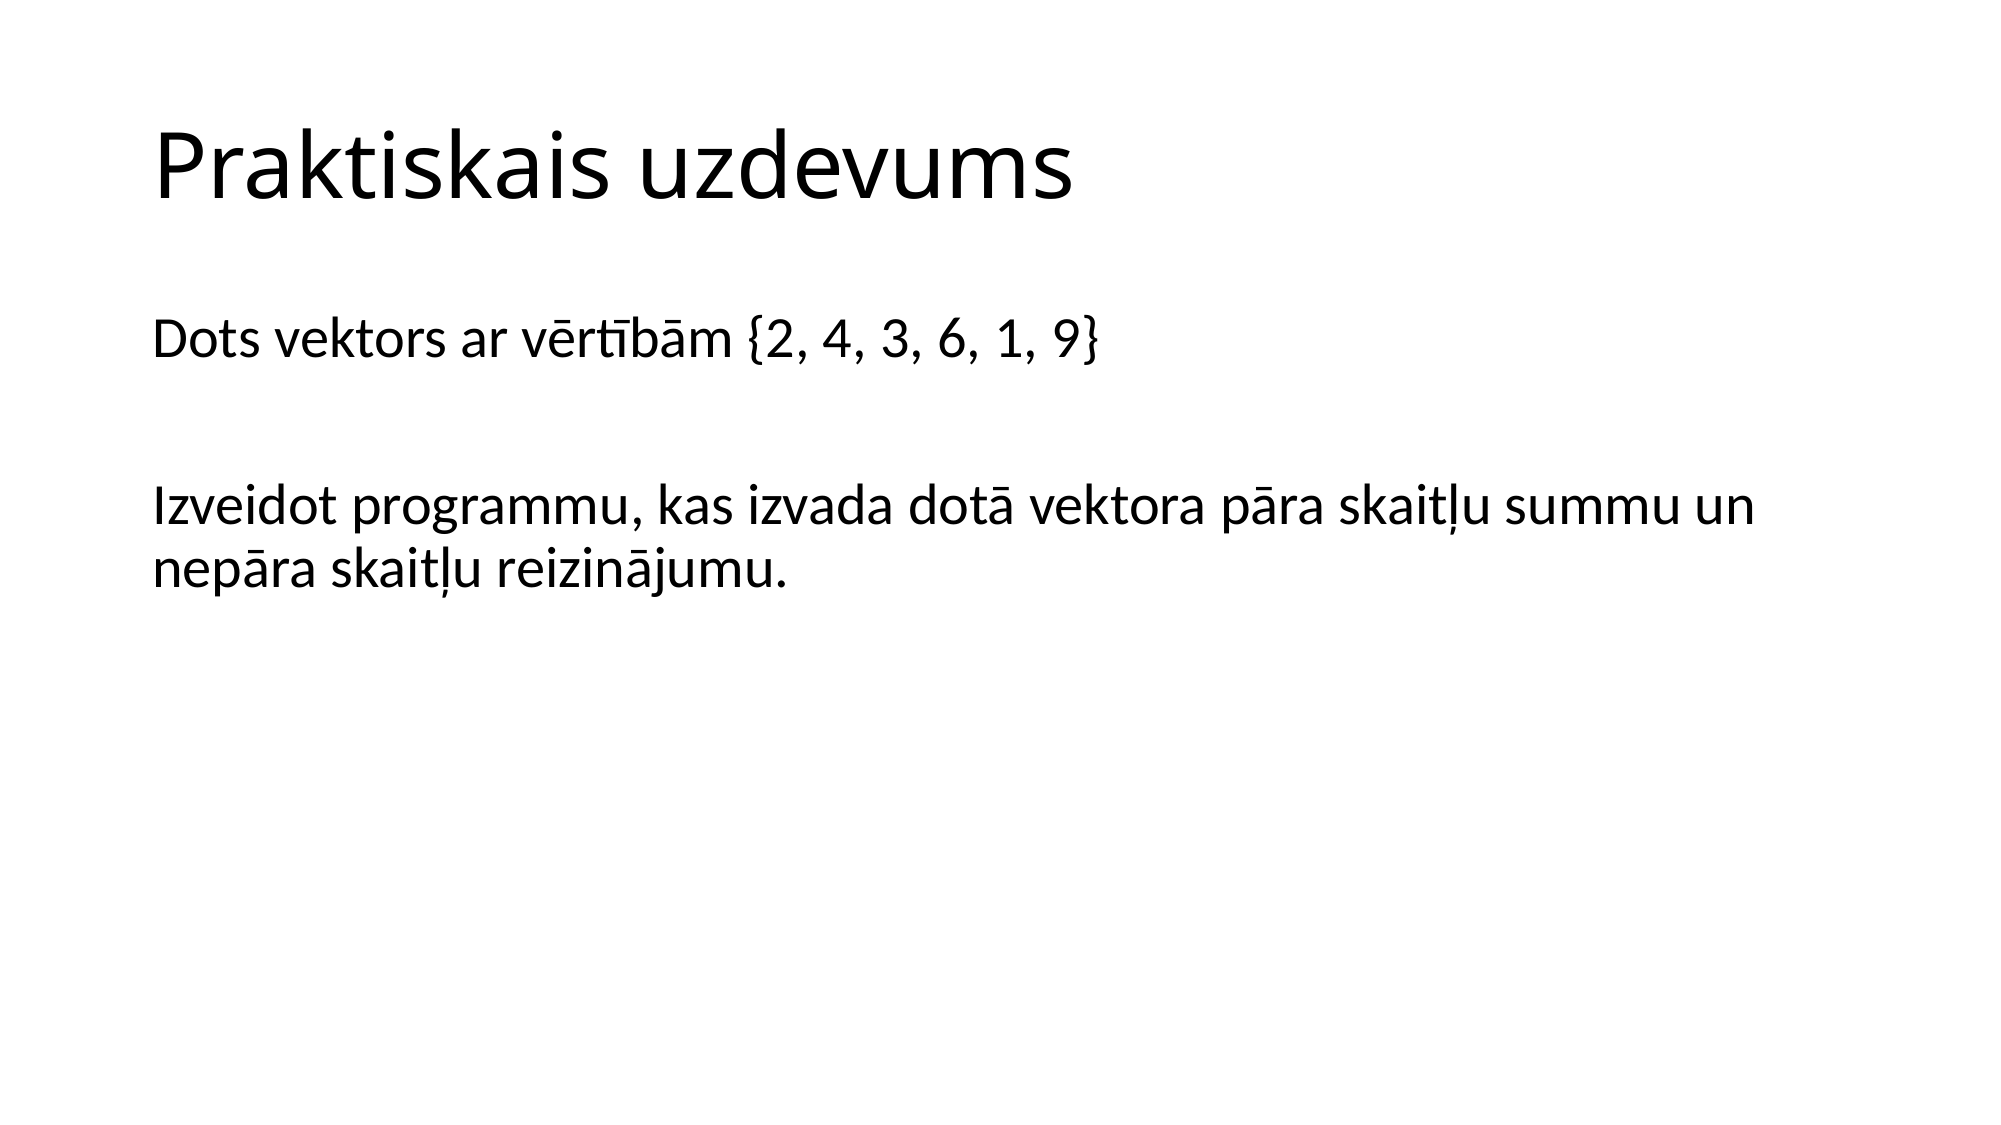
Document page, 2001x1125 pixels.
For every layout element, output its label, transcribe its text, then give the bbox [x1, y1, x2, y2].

title Praktiskais uzdevums [137, 59, 1863, 278]
list Dots vektors ar vērtībām {2, 4, 3, 6, 1, 9} Izveidot programmu, kas izvada dotā vektora pāra skaitļu summu un nepāra skaitļu reizinājumu. [137, 299, 1863, 1014]
